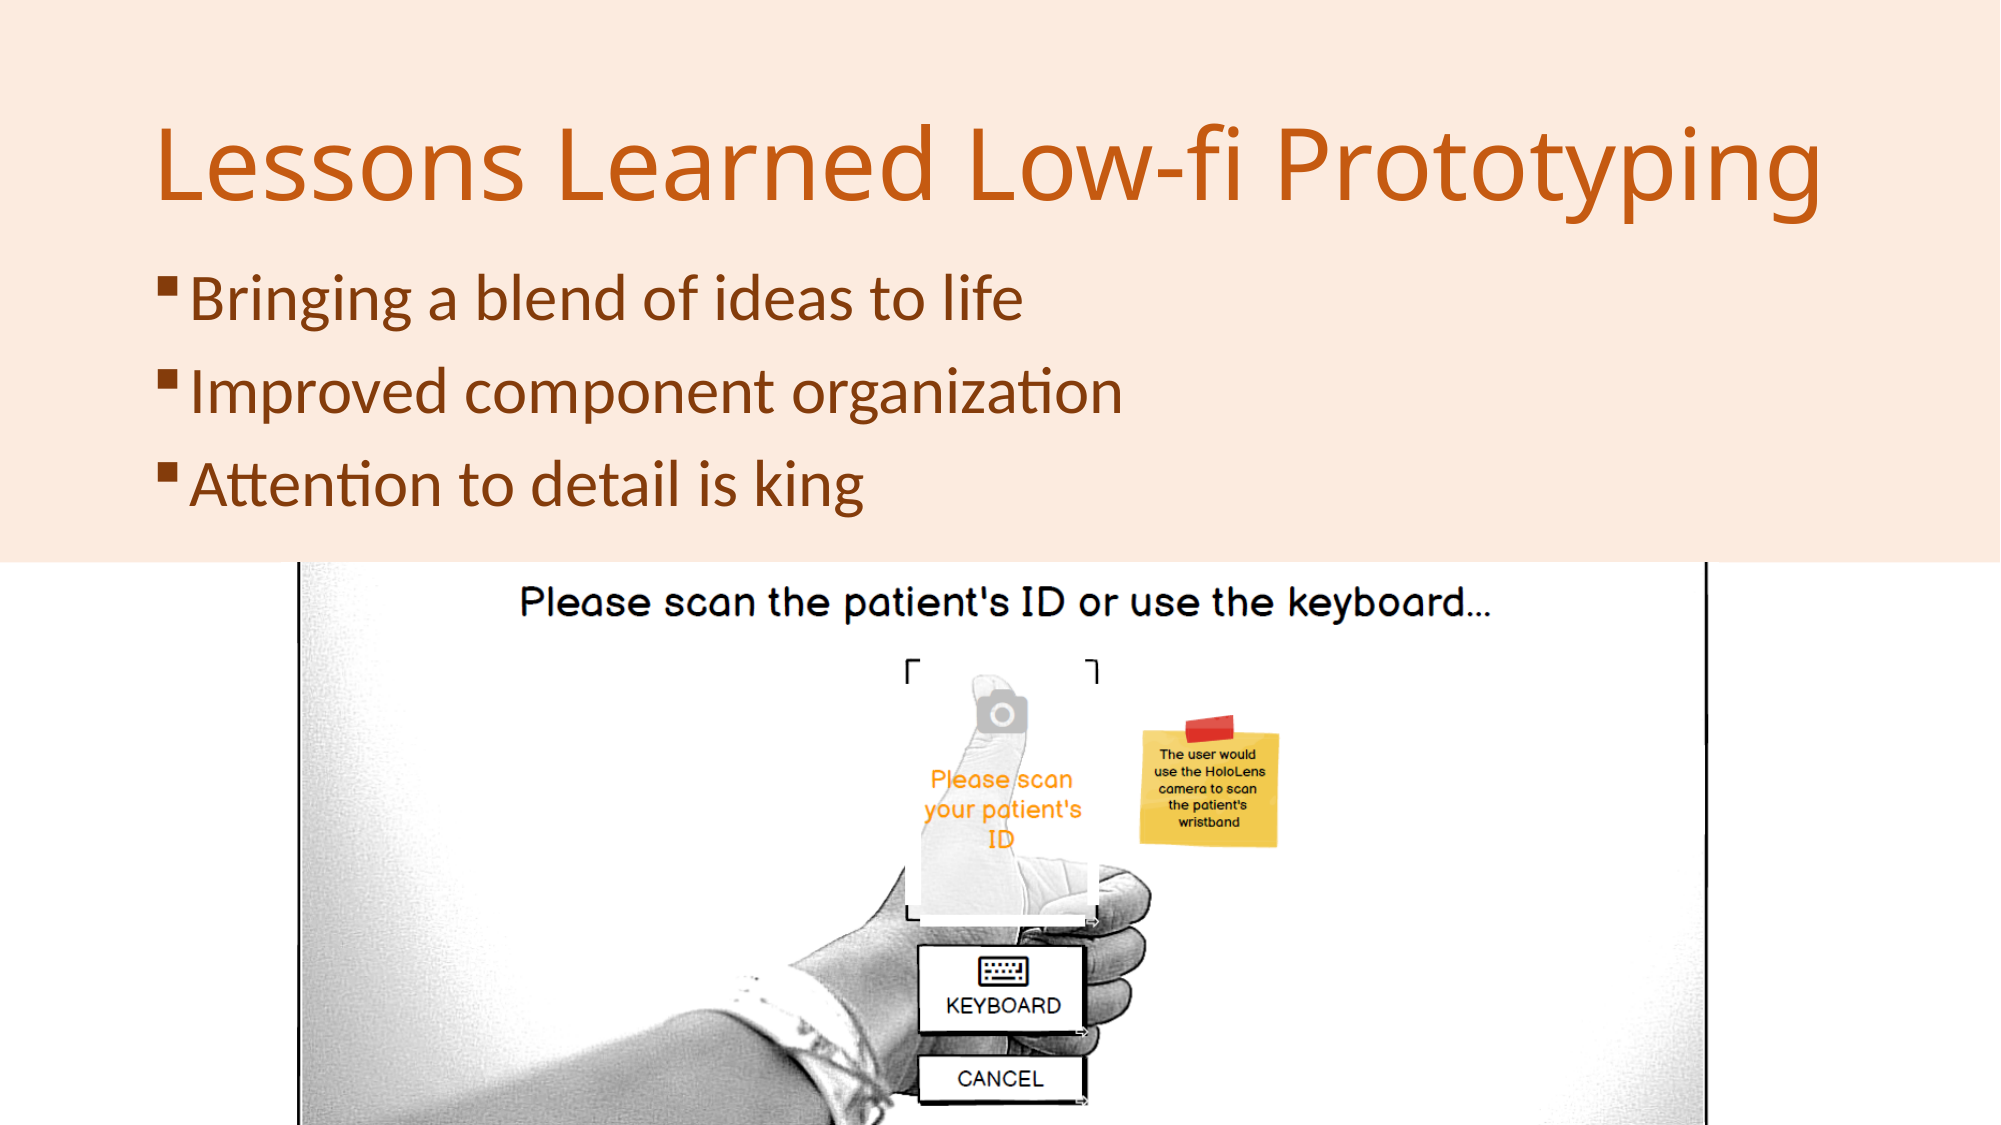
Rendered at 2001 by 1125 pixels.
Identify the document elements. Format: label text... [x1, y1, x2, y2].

list Bringing a blend of ideas to life Improved component organization Attention to detail is king [137, 255, 1863, 1014]
title Lessons Learned Low-fi Prototyping [137, 59, 1863, 255]
picture [280, 562, 1719, 1125]
text_box [0, 0, 2000, 563]
